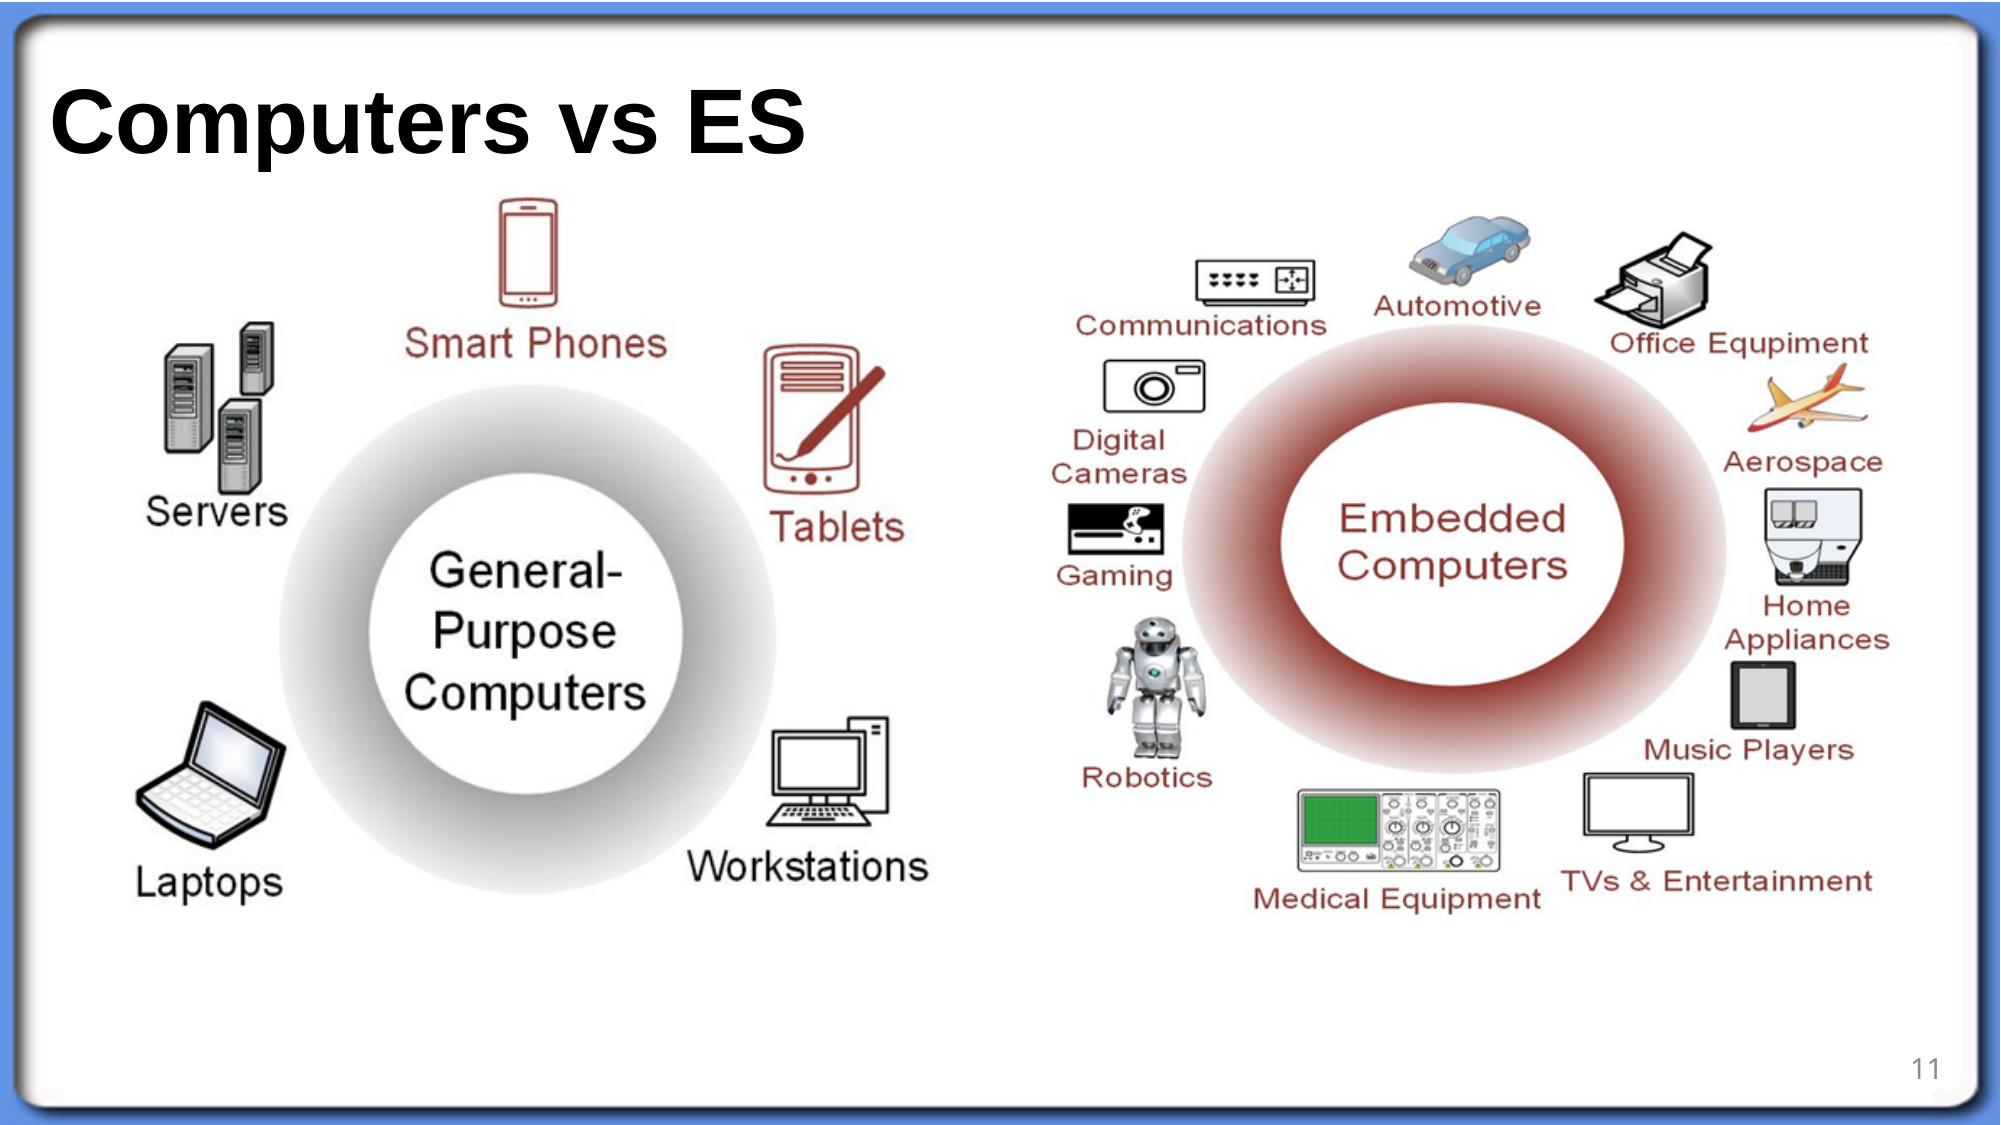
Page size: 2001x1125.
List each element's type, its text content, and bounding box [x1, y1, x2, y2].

picture [111, 196, 951, 929]
title Computers vs ES [34, 45, 1959, 204]
slide_number 11 [1876, 1040, 1959, 1101]
picture [1032, 215, 1908, 929]
